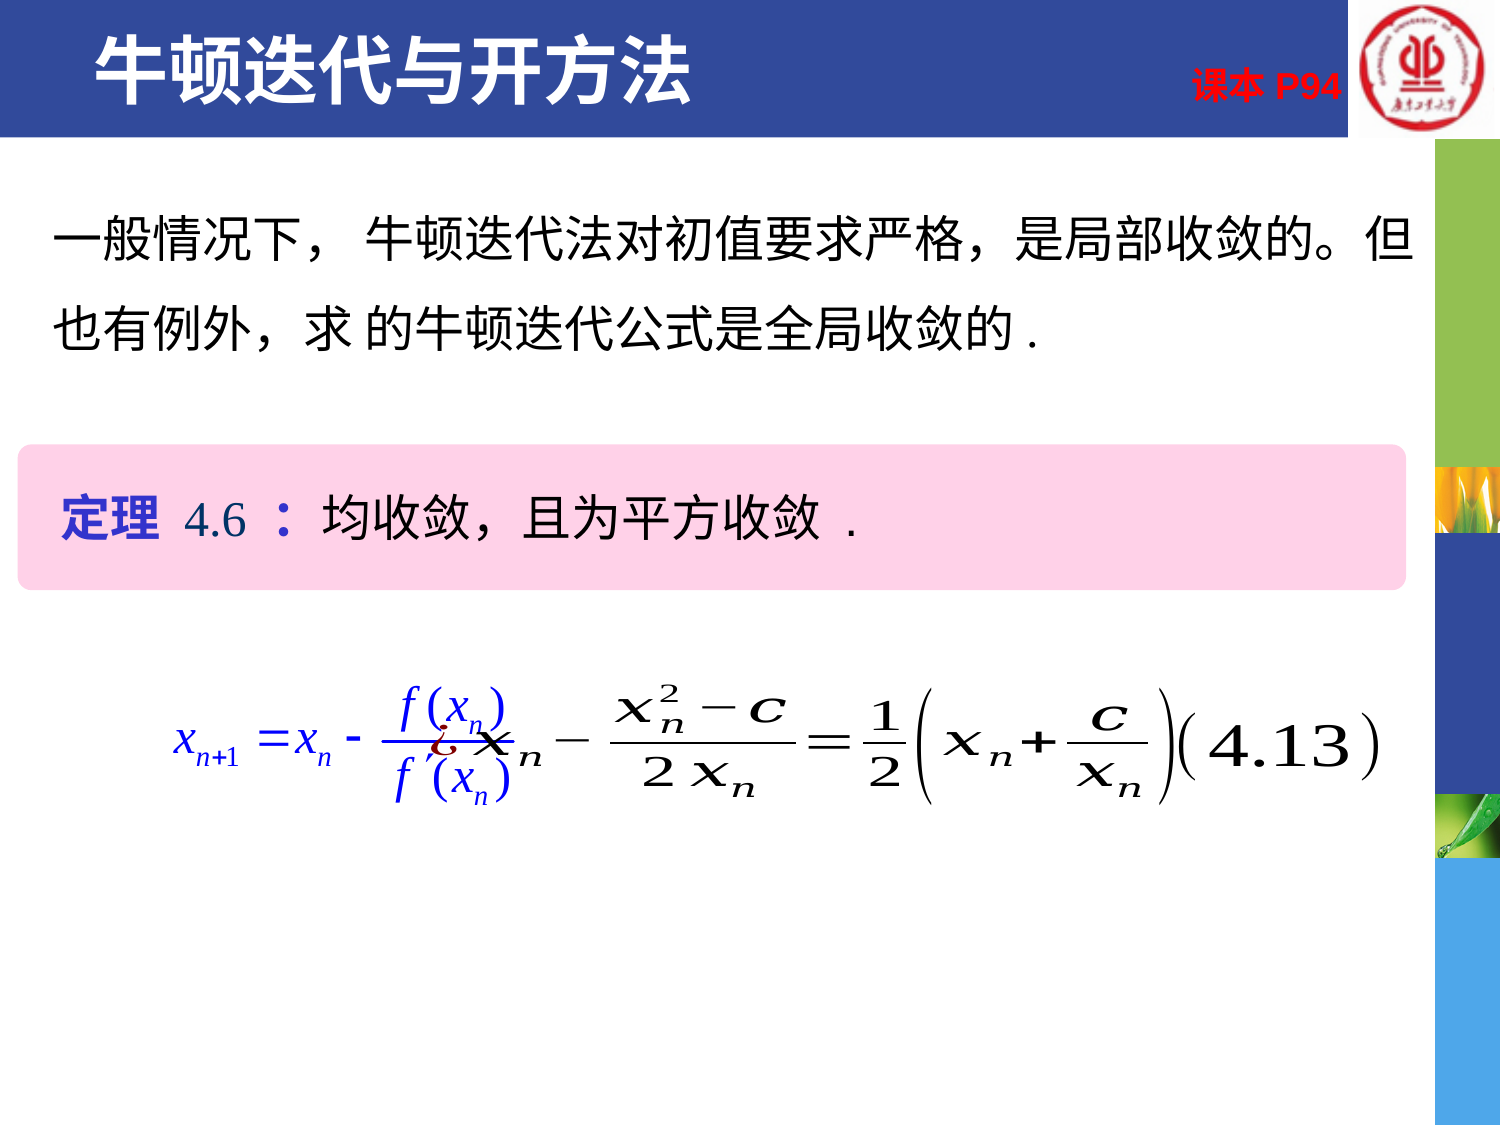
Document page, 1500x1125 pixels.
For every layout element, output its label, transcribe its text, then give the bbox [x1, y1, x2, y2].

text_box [167, 678, 519, 813]
picture [1435, 467, 1500, 533]
picture [1435, 794, 1500, 858]
picture [1358, 1, 1495, 138]
title 牛顿迭代与开方法 [26, 28, 1190, 109]
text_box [17, 444, 1412, 591]
text_box 课本P94 [1176, 54, 1357, 115]
